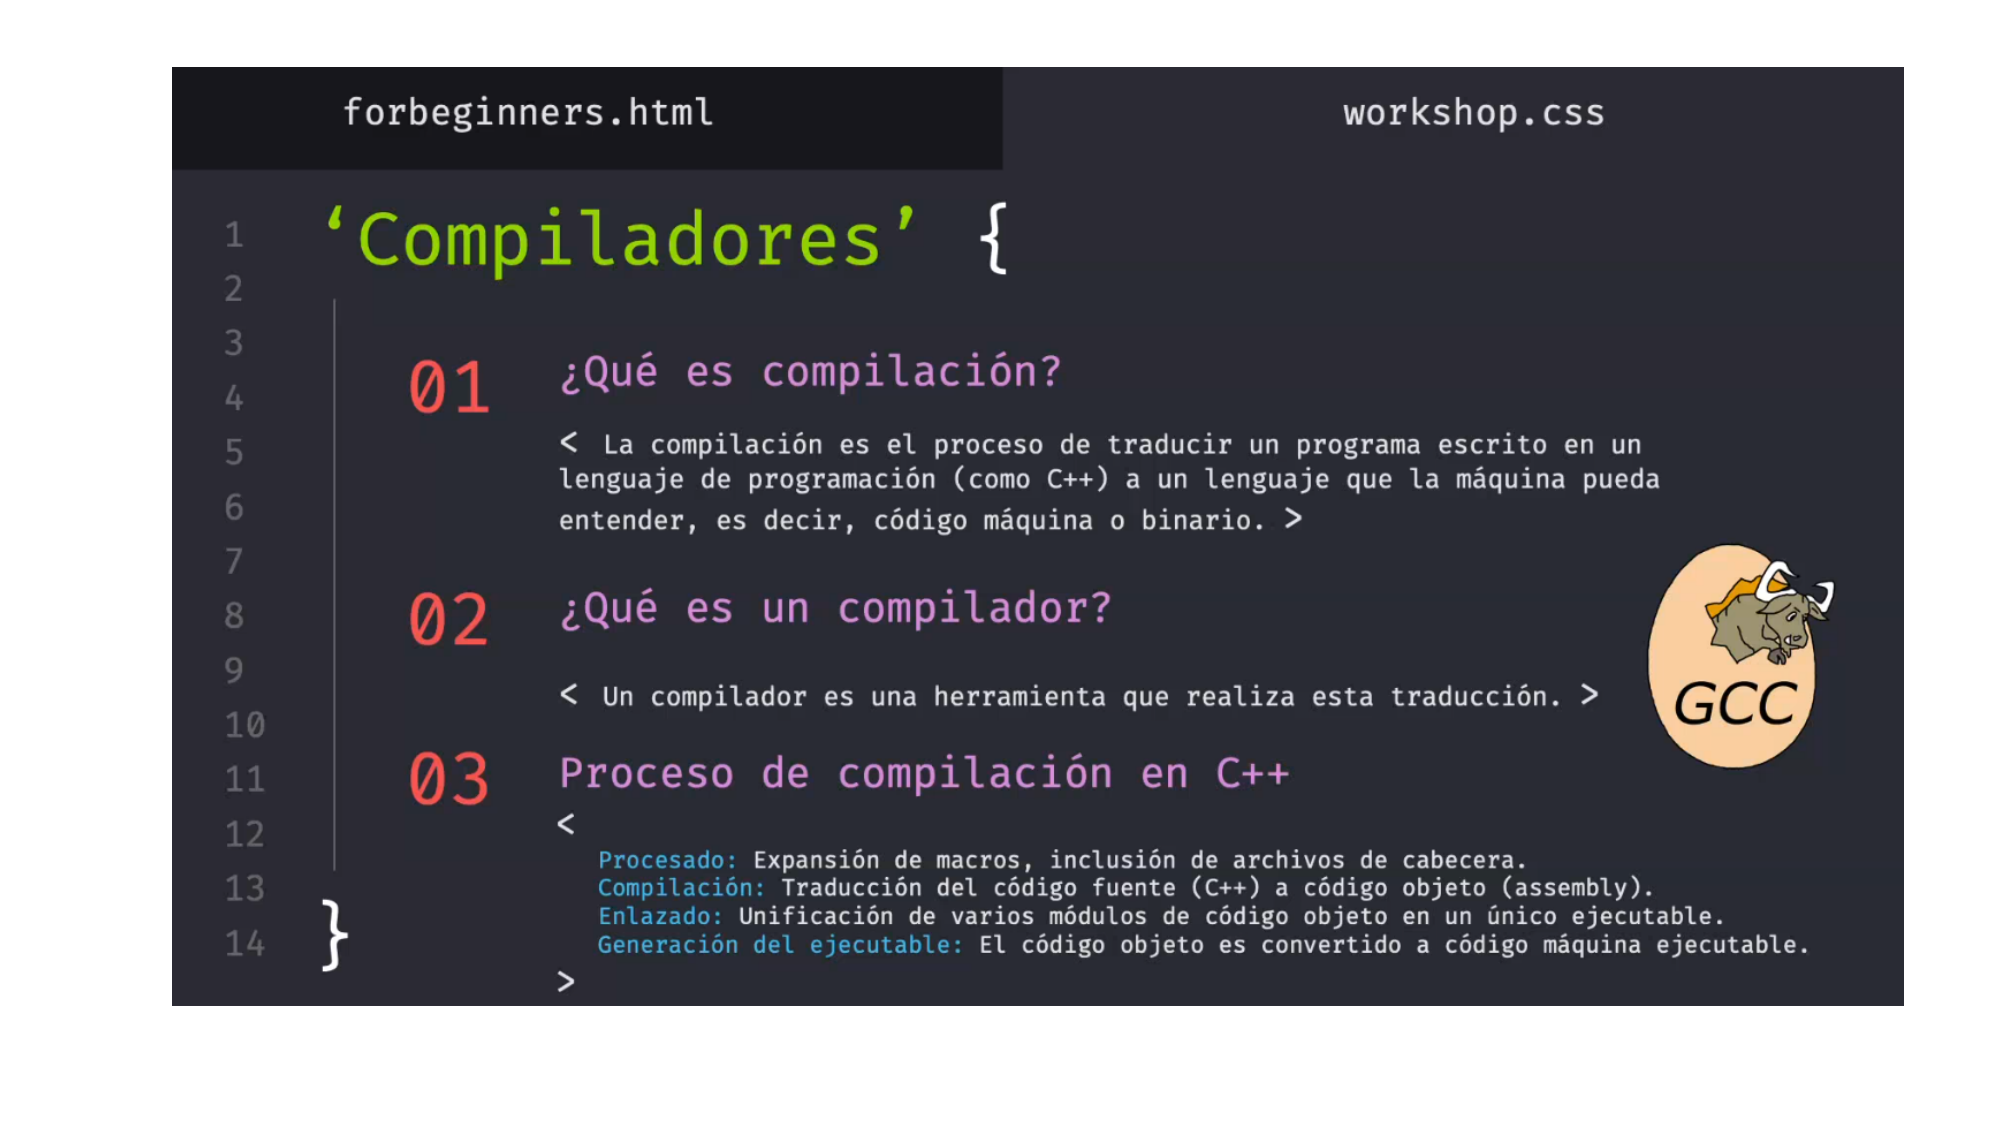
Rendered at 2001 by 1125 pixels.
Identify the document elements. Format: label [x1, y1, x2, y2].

picture [172, 67, 1904, 1006]
